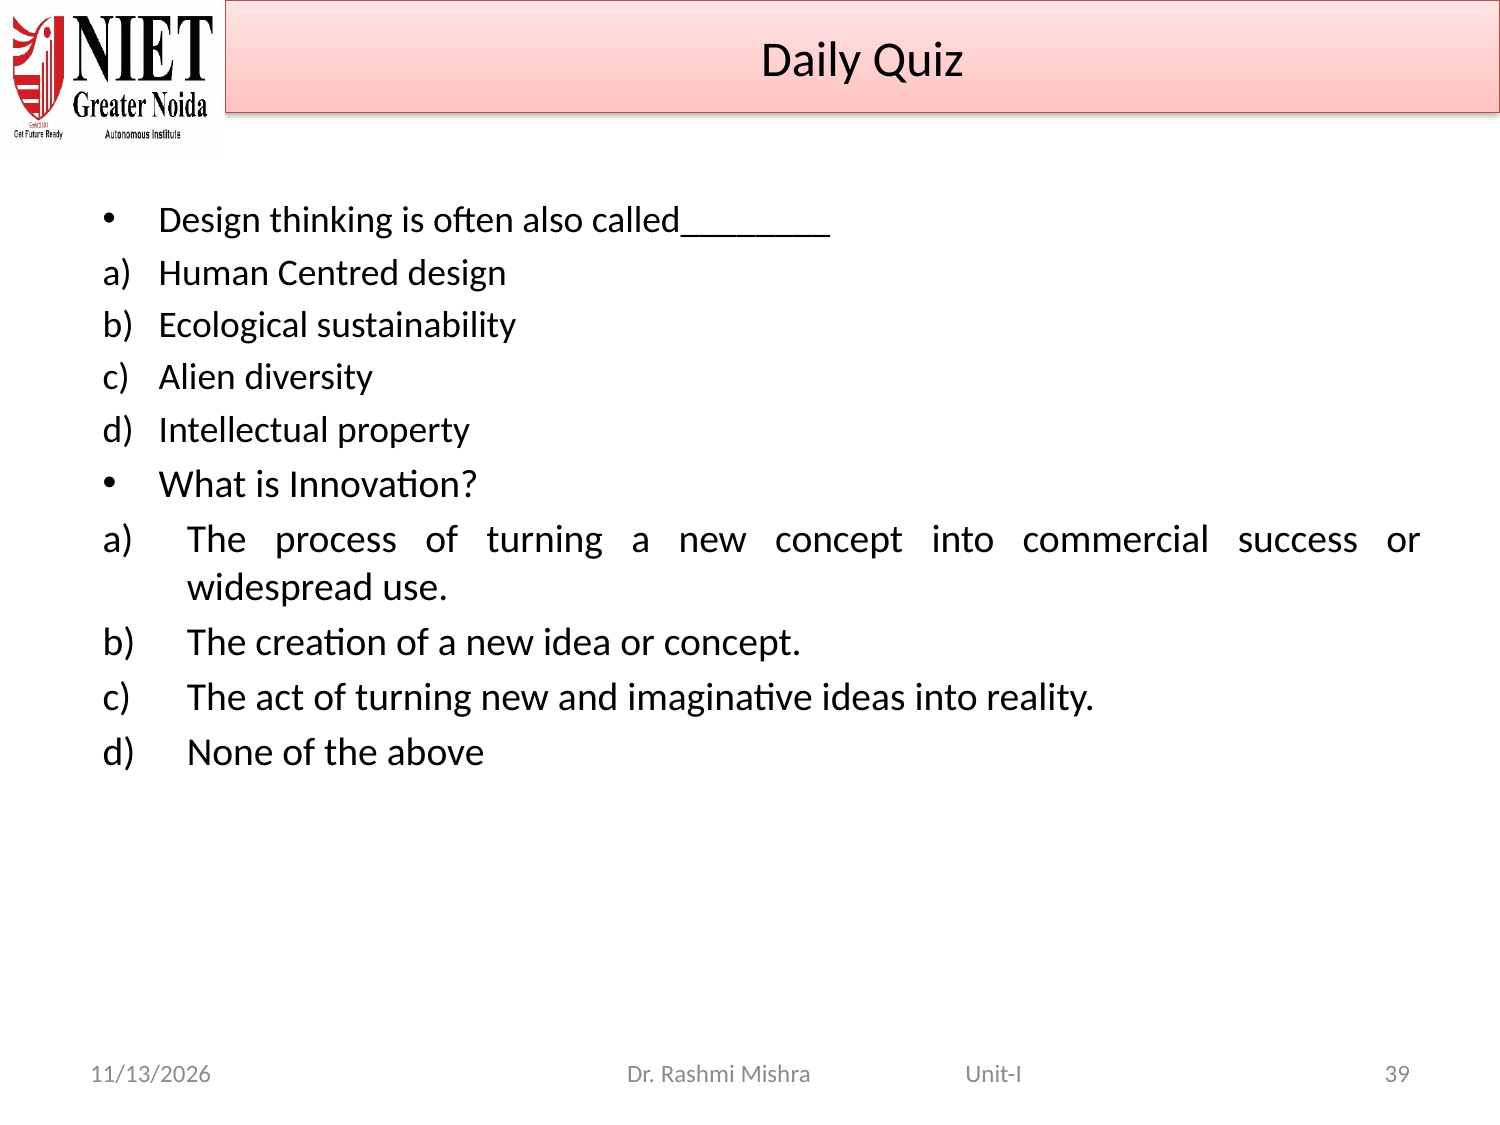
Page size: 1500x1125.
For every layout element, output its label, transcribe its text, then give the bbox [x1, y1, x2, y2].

footer Dr. Rashmi Mishra Unit-I [412, 1042, 1074, 1103]
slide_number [75, 1042, 412, 1103]
slide_number 39 [1074, 1042, 1425, 1103]
list Design thinking is often also called________ Human Centred design Ecological sustainability Alien diversity Intellectual property What is Innovation? The process of turning a new concept into commercial success or widespread use. The creation of a new idea or concept. The act of turning new and imaginative ideas into reality. None of the above [87, 187, 1438, 930]
text_box Daily Quiz [226, 0, 1500, 113]
picture [0, 0, 226, 156]
